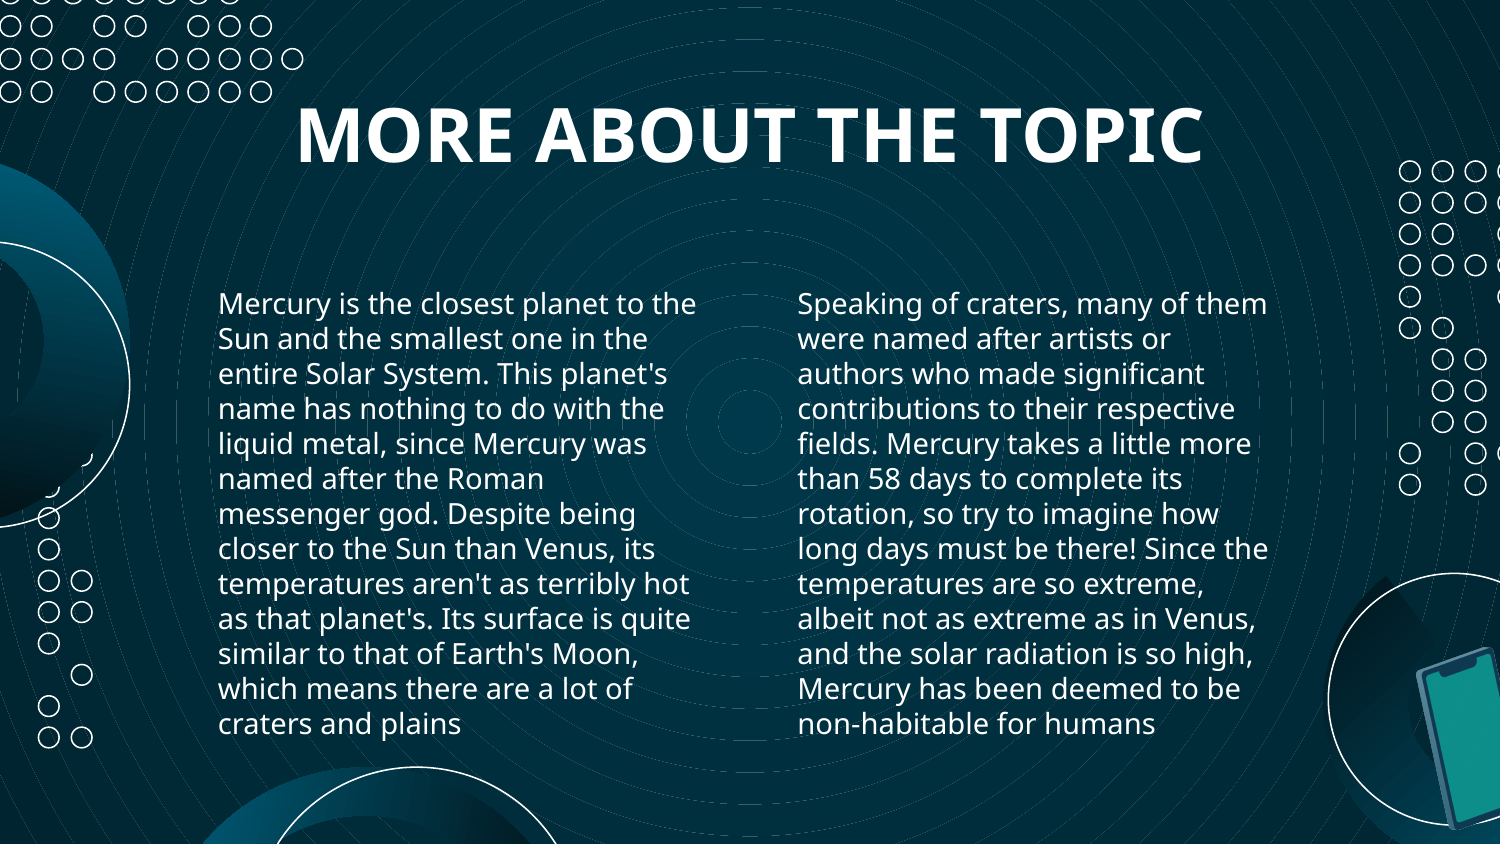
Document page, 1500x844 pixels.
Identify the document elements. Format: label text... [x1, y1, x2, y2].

picture [1053, 684, 1061, 698]
picture [801, 679, 807, 698]
picture [994, 684, 1007, 697]
picture [1417, 648, 1500, 829]
picture [540, 691, 545, 699]
picture [304, 725, 311, 733]
picture [356, 656, 362, 664]
picture [354, 684, 363, 698]
picture [975, 719, 987, 734]
picture [283, 677, 295, 698]
picture [892, 684, 909, 705]
picture [625, 678, 632, 698]
picture [388, 719, 396, 733]
picture [325, 719, 334, 733]
picture [1061, 677, 1066, 698]
picture [999, 713, 1006, 733]
picture [1109, 726, 1115, 734]
picture [323, 684, 330, 698]
picture [907, 720, 911, 733]
picture [491, 684, 499, 698]
title MORE ABOUT THE TOPIC [116, 72, 1383, 195]
picture [1172, 682, 1180, 699]
picture [807, 690, 812, 698]
picture [955, 719, 963, 733]
picture [231, 684, 240, 698]
picture [245, 726, 251, 734]
picture [888, 656, 897, 664]
picture [1097, 719, 1104, 733]
picture [1183, 684, 1197, 698]
picture [437, 719, 445, 733]
picture [261, 717, 269, 734]
picture [864, 712, 876, 733]
subtitle Mercury is the closest planet to the Sun and the smallest one in the entire Solar System. This planet's name has nothing to do with the liquid metal, since Mercury was named after the Roman messenger god. Despite being closer to the Sun than Venus, its temperatures aren't as terribly hot as that planet's. Its surface is quite similar to that of Earth's Moon, which means there are a lot of craters and plains [202, 270, 718, 656]
picture [933, 726, 939, 734]
subtitle Speaking of craters, many of them were named after artists or authors who made significant contributions to their respective fields. Mercury takes a little more than 58 days to complete its rotation, so try to imagine how long days must be there! Since the temperatures are so extreme, albeit not as extreme as in Venus, and the solar radiation is so high, Mercury has been deemed to be non-habitable for humans [782, 270, 1298, 656]
picture [1058, 656, 1063, 664]
picture [313, 684, 321, 698]
picture [1131, 719, 1139, 733]
picture [986, 685, 990, 698]
picture [1214, 684, 1222, 698]
picture [817, 719, 831, 733]
picture [611, 684, 620, 697]
picture [407, 681, 415, 698]
picture [941, 684, 950, 698]
picture [1011, 684, 1023, 699]
picture [1112, 719, 1121, 733]
picture [958, 690, 965, 698]
picture [854, 685, 862, 699]
picture [365, 712, 369, 733]
picture [1087, 719, 1095, 733]
picture [1119, 684, 1126, 698]
picture [883, 719, 892, 733]
picture [268, 684, 278, 698]
picture [401, 656, 407, 664]
picture [383, 719, 387, 740]
picture [938, 691, 944, 699]
picture [219, 684, 231, 698]
picture [1013, 719, 1022, 732]
picture [344, 719, 352, 733]
picture [1213, 656, 1225, 670]
picture [543, 684, 551, 698]
picture [1047, 712, 1059, 733]
picture [335, 685, 347, 698]
picture [1109, 684, 1117, 698]
picture [373, 684, 381, 698]
picture [454, 656, 465, 663]
picture [1072, 719, 1077, 733]
picture [805, 719, 812, 733]
picture [826, 684, 838, 699]
picture [1147, 684, 1156, 699]
picture [410, 719, 419, 733]
picture [248, 719, 257, 733]
picture [357, 719, 365, 734]
picture [840, 719, 848, 733]
picture [1071, 684, 1083, 699]
picture [936, 719, 944, 732]
picture [220, 720, 228, 734]
picture [1087, 686, 1099, 698]
picture [464, 684, 476, 699]
picture [453, 725, 460, 733]
picture [815, 679, 820, 698]
picture [1040, 656, 1046, 664]
picture [589, 680, 596, 699]
picture [1131, 684, 1143, 699]
picture [1144, 721, 1154, 733]
picture [436, 686, 448, 698]
picture [469, 656, 475, 664]
picture [488, 691, 493, 699]
picture [951, 656, 957, 664]
picture [322, 726, 328, 734]
picture [389, 690, 396, 698]
picture [330, 656, 338, 664]
picture [799, 656, 805, 664]
picture [423, 684, 431, 698]
picture [1032, 684, 1040, 698]
picture [516, 684, 528, 699]
picture [272, 719, 285, 732]
picture [922, 716, 929, 733]
picture [998, 656, 1004, 664]
picture [499, 656, 504, 664]
picture [571, 684, 585, 698]
picture [248, 684, 256, 698]
picture [926, 684, 933, 698]
picture [1227, 684, 1239, 699]
